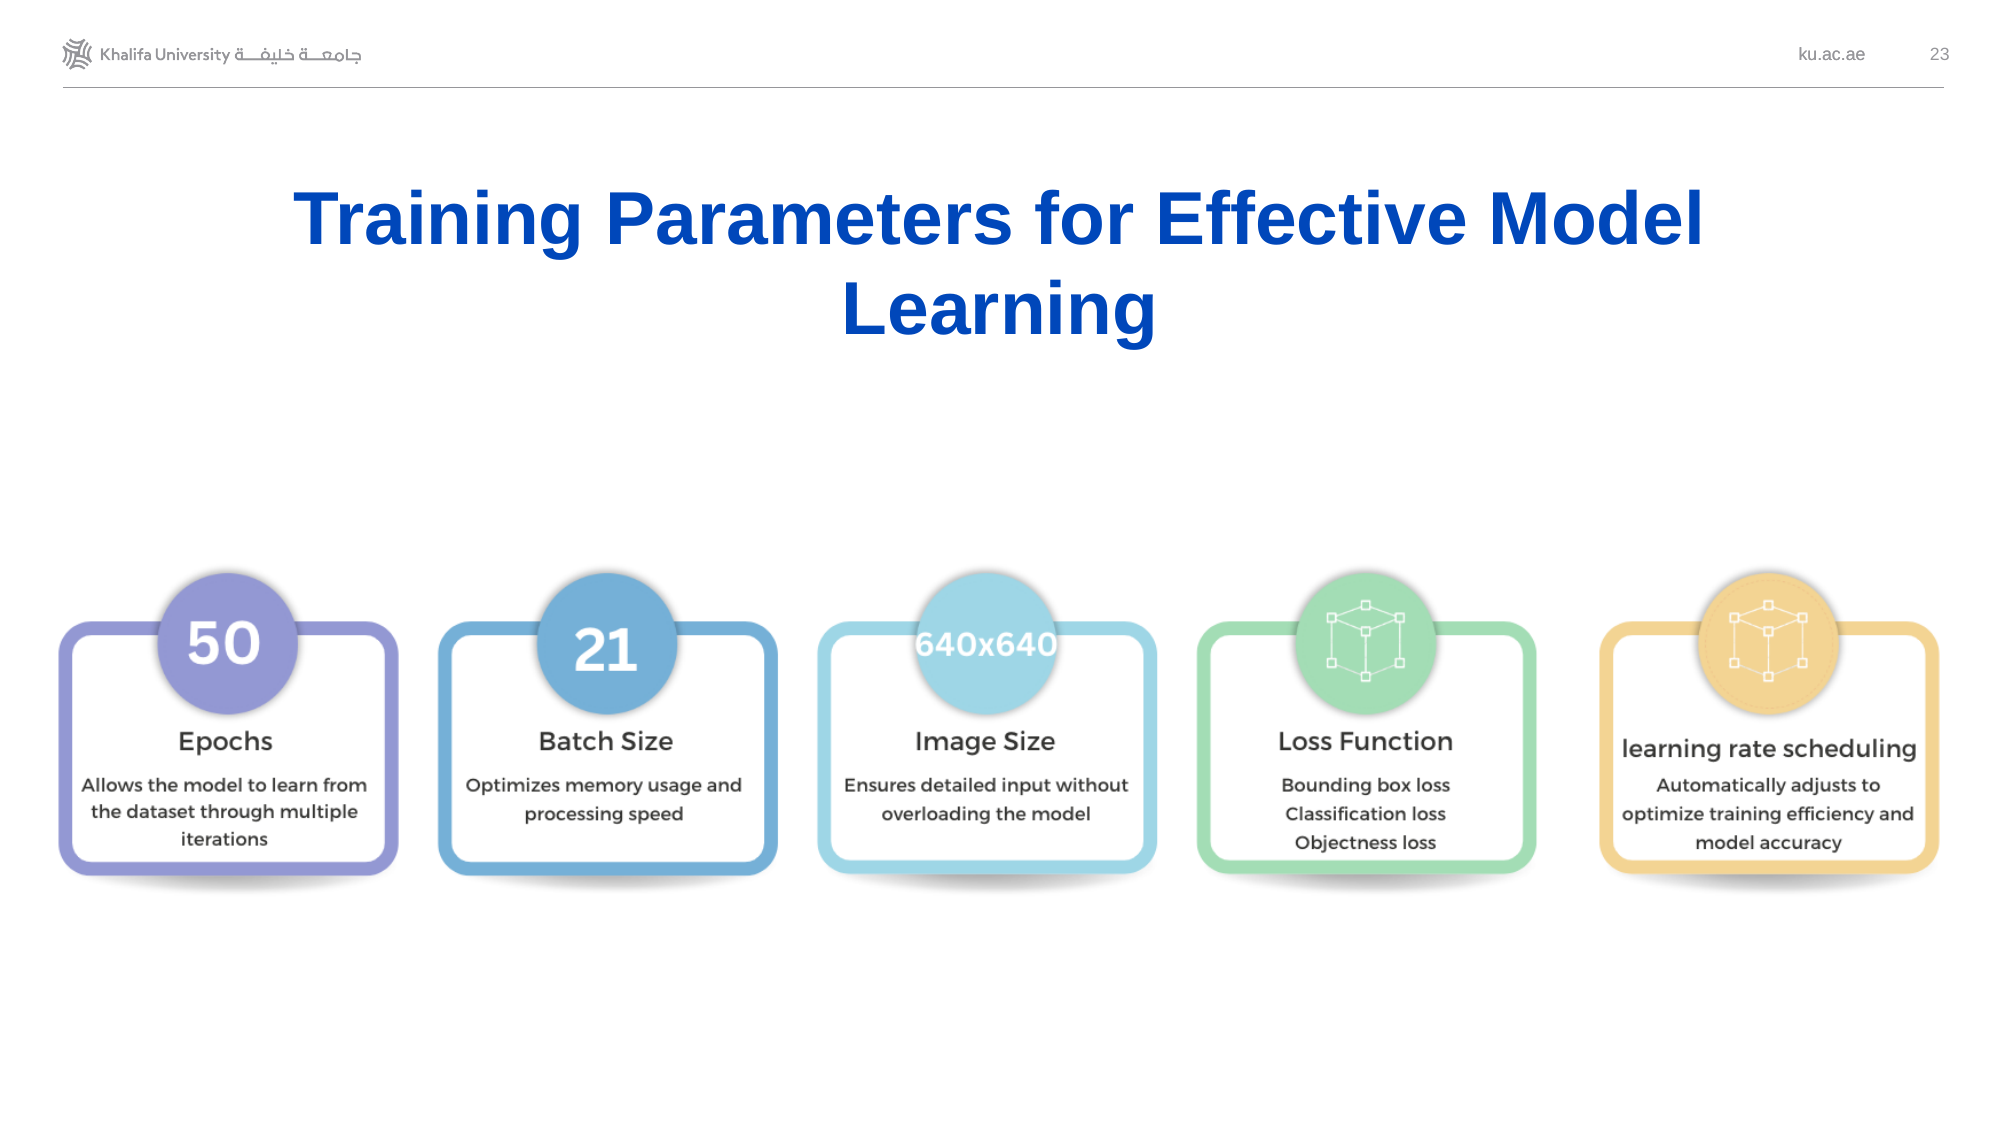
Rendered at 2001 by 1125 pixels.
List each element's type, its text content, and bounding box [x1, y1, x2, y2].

picture [62, 38, 361, 70]
title Training Parameters for Effective Model Learning [180, 166, 1820, 350]
picture [14, 549, 1986, 940]
slide_number 23 [1896, 33, 1983, 74]
